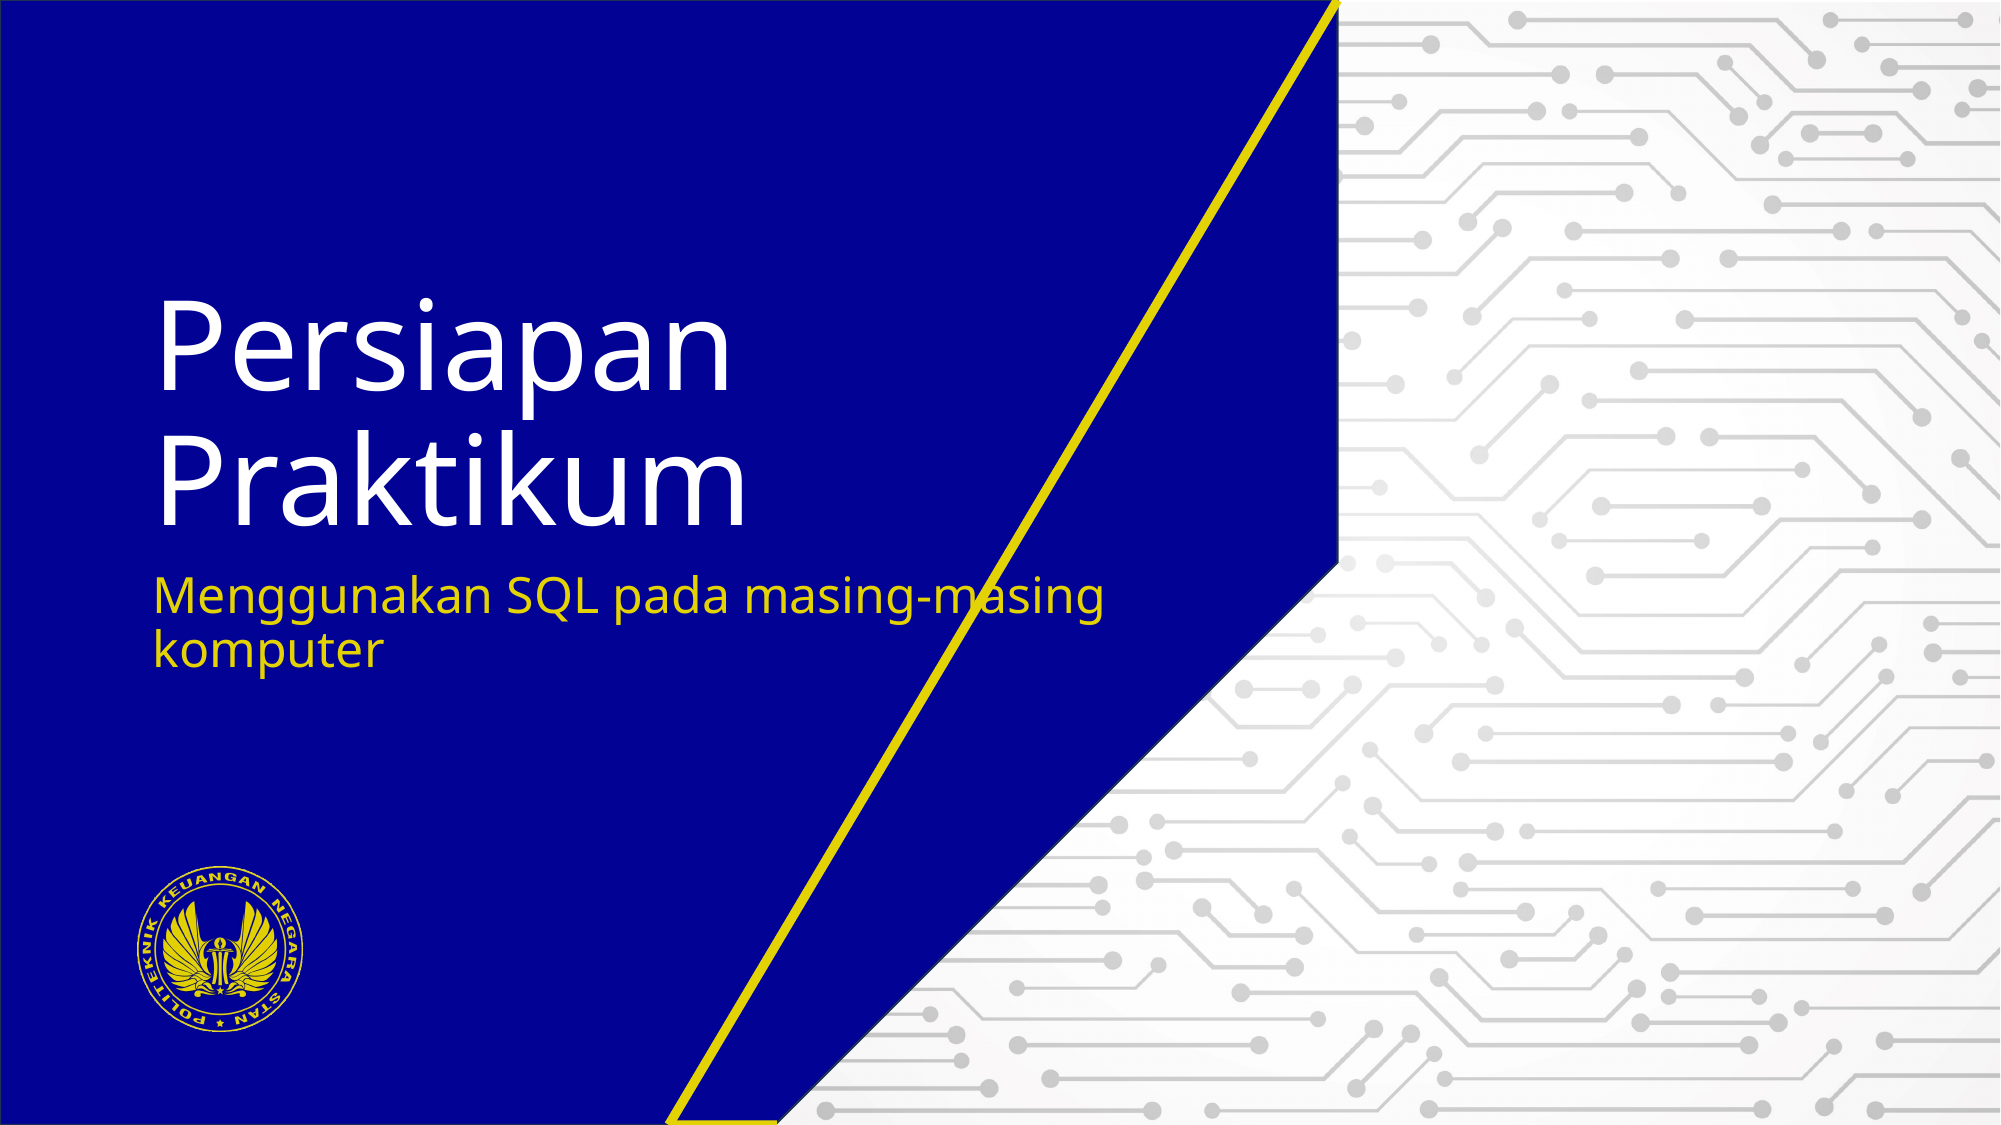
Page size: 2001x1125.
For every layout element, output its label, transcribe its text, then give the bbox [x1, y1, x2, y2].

picture [778, 2, 2001, 1125]
list Menggunakan SQL pada masing-masing komputer [137, 562, 1155, 809]
title Persiapan Praktikum [137, 92, 1155, 561]
picture [137, 866, 303, 1032]
